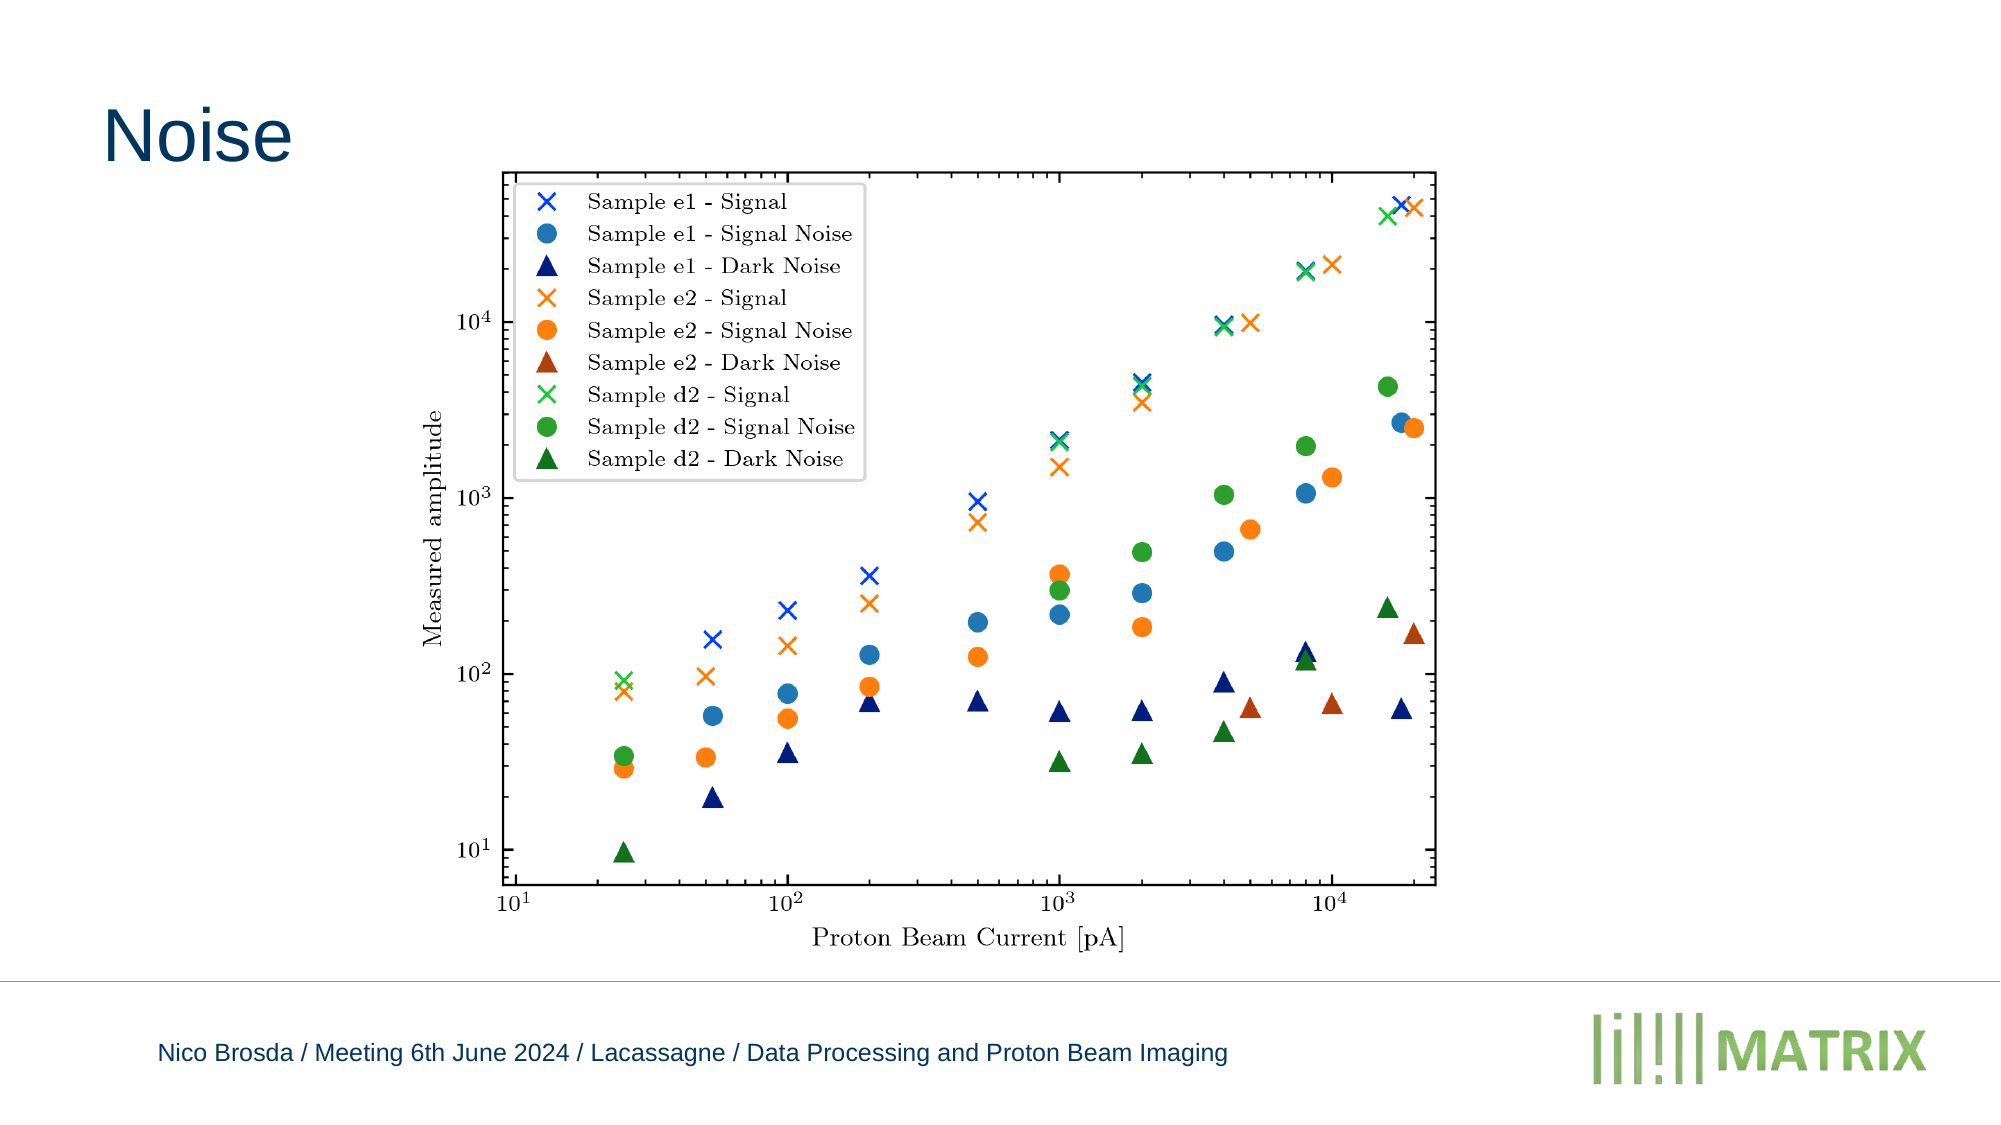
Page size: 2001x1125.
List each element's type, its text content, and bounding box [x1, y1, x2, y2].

picture [1578, 997, 1934, 1106]
footer Nico Brosda / Meeting 6th June 2024 / Lacassagne / Data Processing and Proton Beam Imaging [157, 1039, 1536, 1063]
title Noise [102, 86, 1756, 189]
picture [402, 151, 1455, 973]
